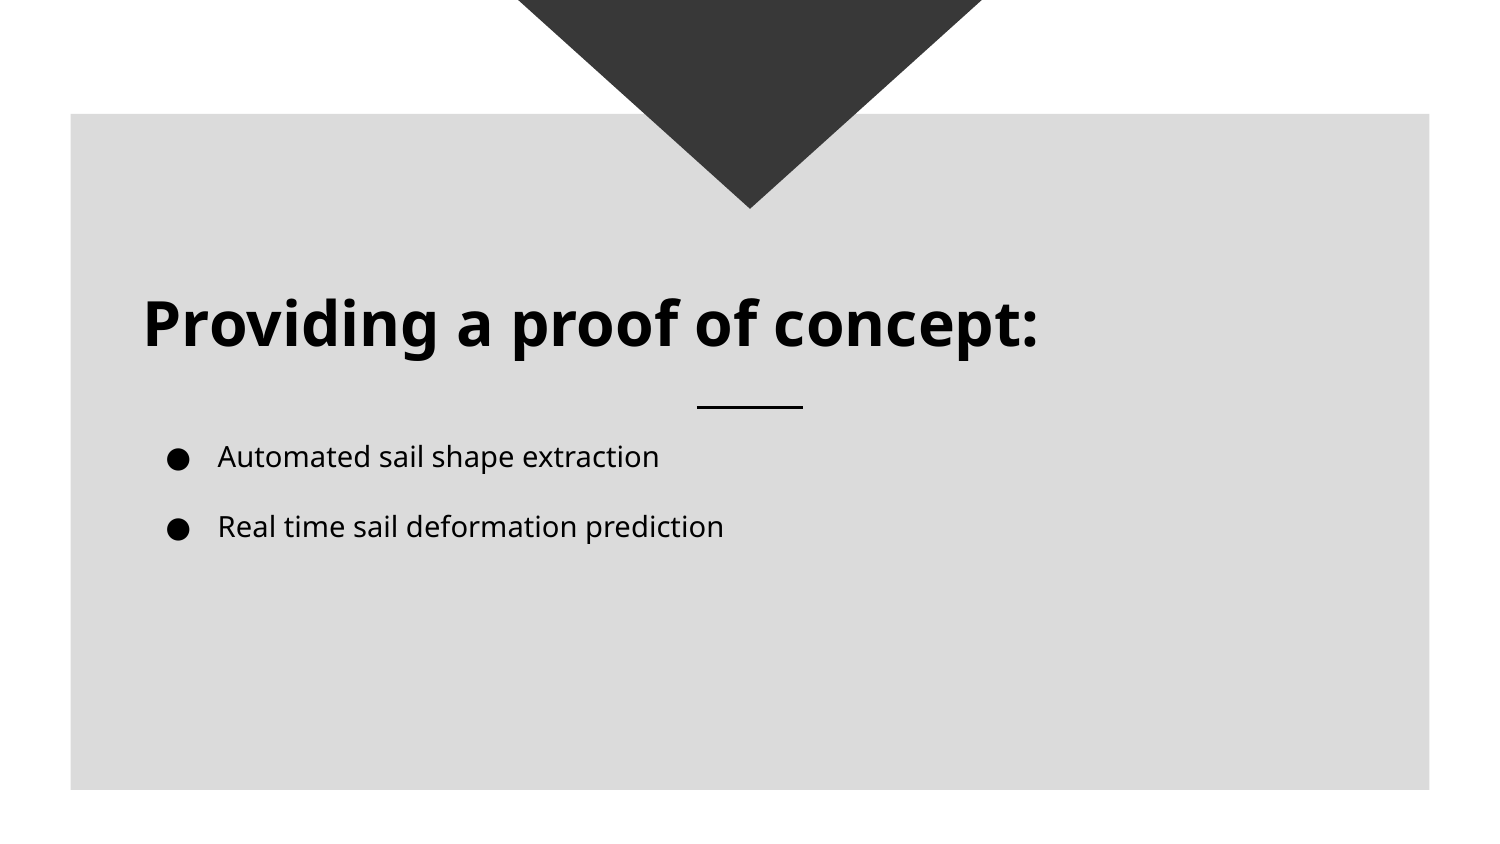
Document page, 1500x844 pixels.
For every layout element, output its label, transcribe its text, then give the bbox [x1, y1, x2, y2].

list Automated sail shape extraction Real time sail deformation prediction [127, 423, 1373, 757]
title Providing a proof of concept: [127, 201, 1373, 374]
